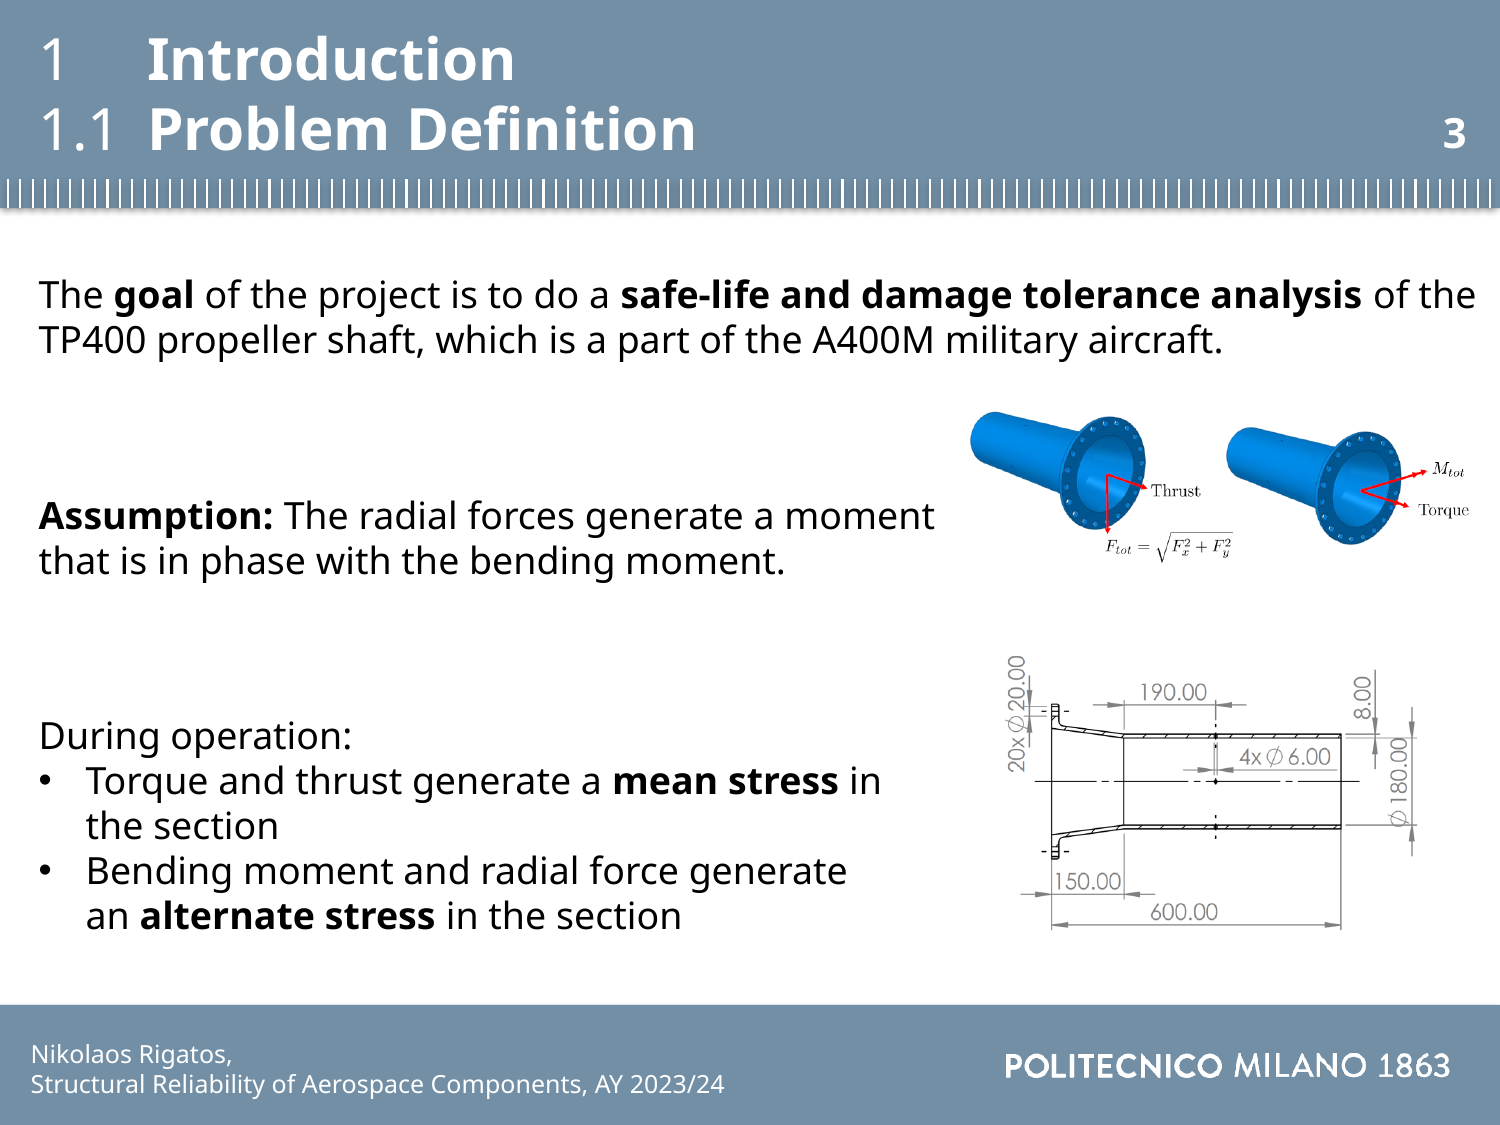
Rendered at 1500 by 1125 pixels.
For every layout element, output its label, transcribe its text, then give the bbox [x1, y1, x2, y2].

text_box During operation: Torque and thrust generate a mean stress in the section Bending moment and radial force generate an alternate stress in the section [38, 712, 885, 938]
text_box Assumption: The radial forces generate a moment that is in phase with the bending moment. [38, 491, 937, 582]
picture [959, 405, 1478, 563]
picture [999, 1041, 1456, 1089]
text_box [38, 21, 1478, 178]
text_box The goal of the project is to do a safe-life and damage tolerance analysis of the TP400 propeller shaft, which is a part of the A400M military aircraft. [38, 271, 1478, 362]
text_box Nikolaos Rigatos, Structural Reliability of Aerospace Components, AY 2023/24 [15, 1025, 838, 1112]
picture [995, 640, 1442, 947]
